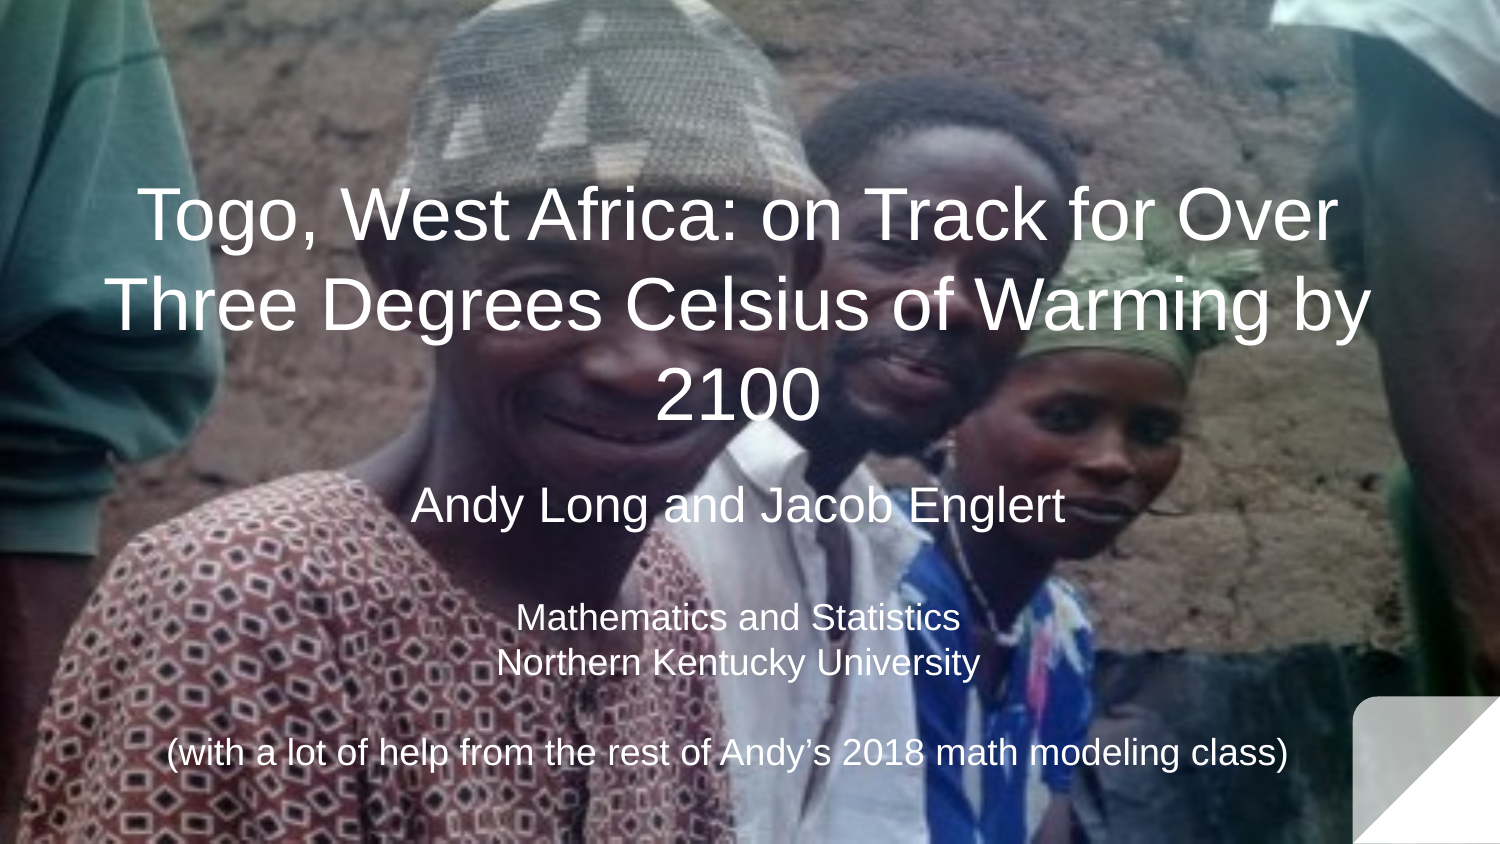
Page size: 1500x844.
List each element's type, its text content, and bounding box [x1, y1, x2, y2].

picture [0, 0, 1500, 844]
subtitle Andy Long and Jacob Englert Mathematics and Statistics Northern Kentucky University (with a lot of help from the rest of Andy’s 2018 math modeling class) [64, 457, 1413, 783]
title Togo, West Africa: on Track for Over Three Degrees Celsius of Warming by 2100 [64, 91, 1413, 450]
